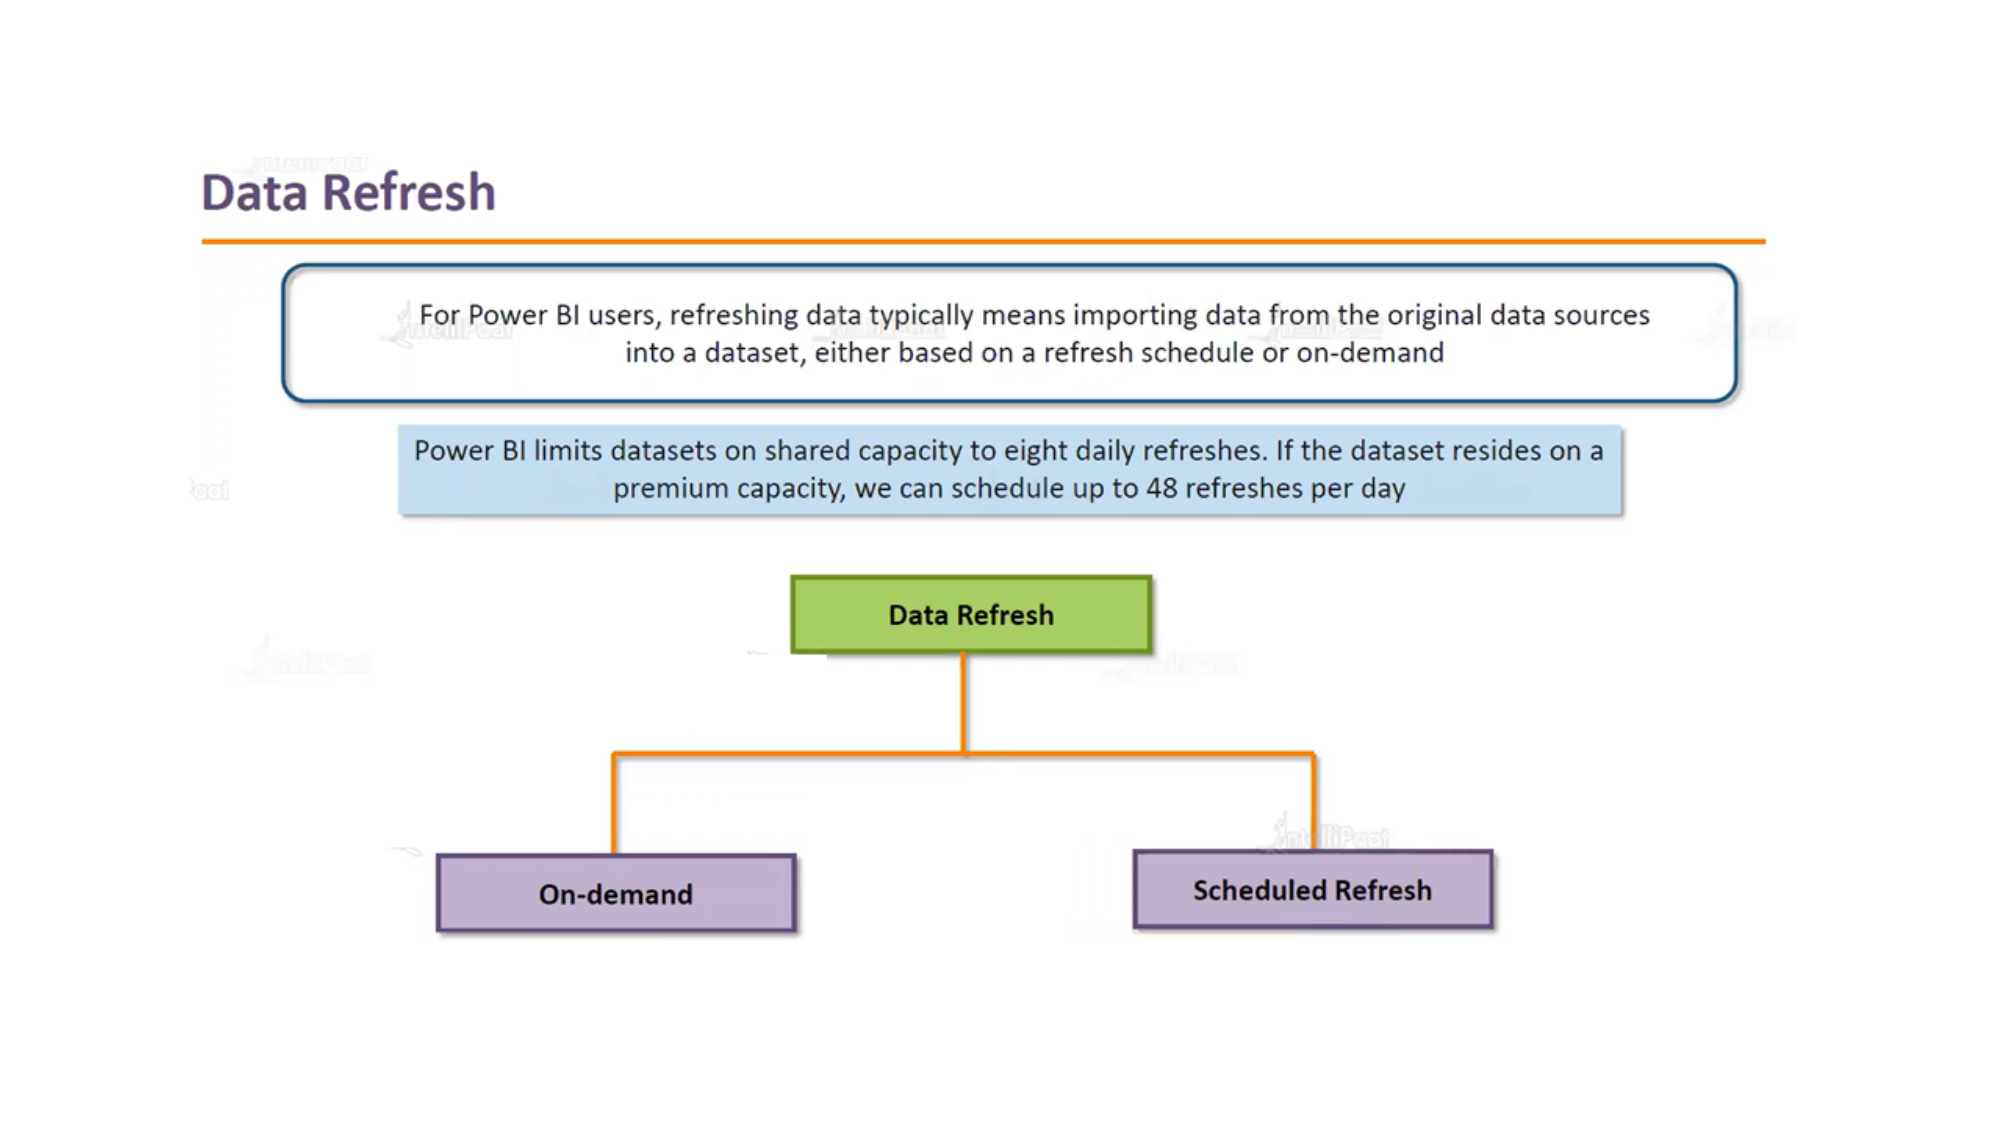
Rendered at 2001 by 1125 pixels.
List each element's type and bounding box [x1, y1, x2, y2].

picture [189, 157, 1811, 968]
